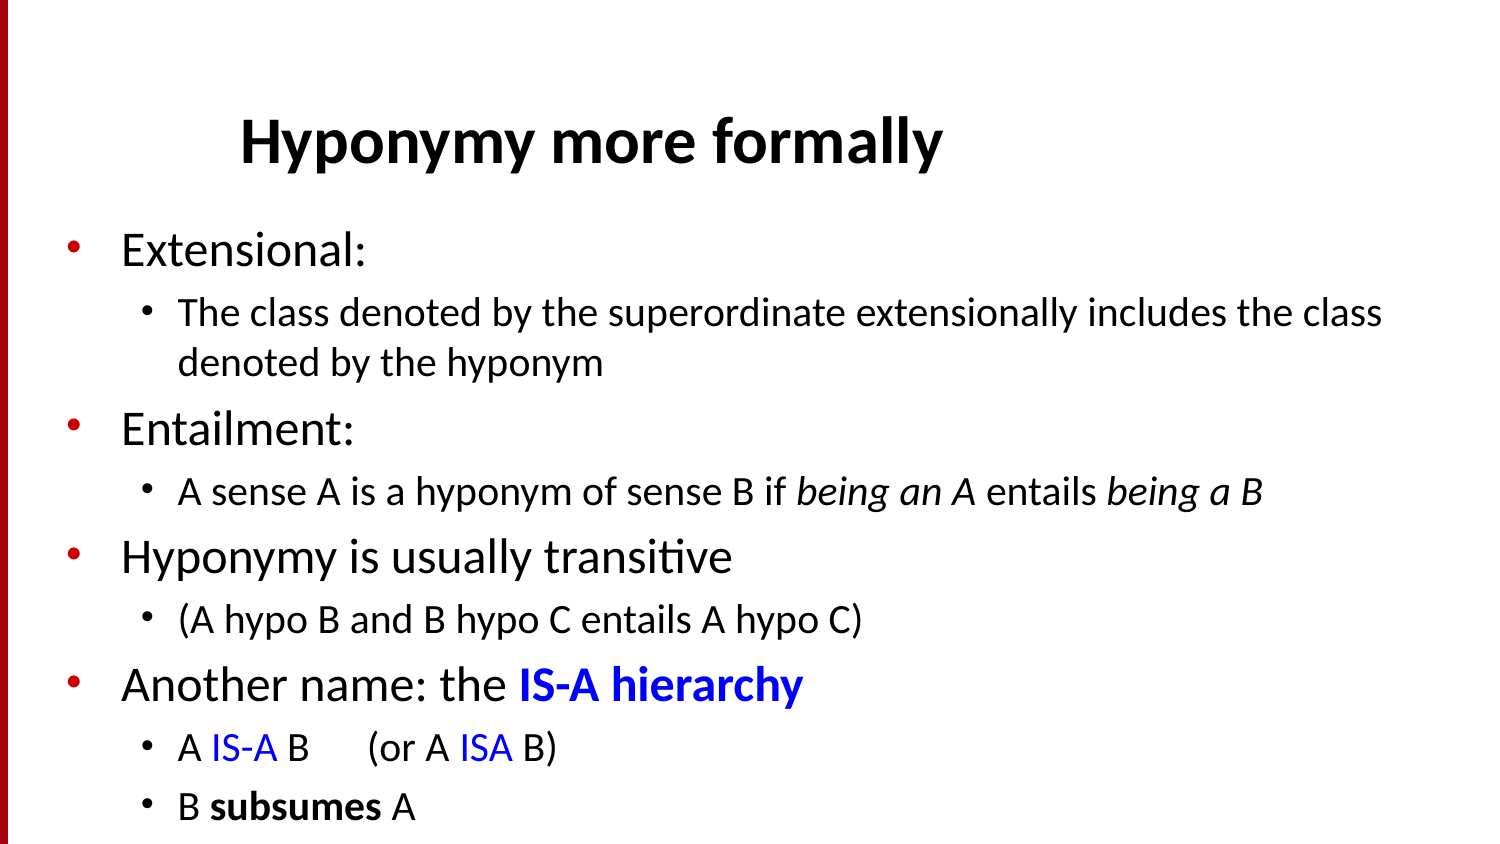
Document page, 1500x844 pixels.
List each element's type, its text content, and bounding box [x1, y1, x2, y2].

list Extensional: The class denoted by the superordinate extensionally includes the class denoted by the hyponym Entailment: A sense A is a hyponym of sense B if being an A entails being a B Hyponymy is usually transitive (A hypo B and B hypo C entails A hypo C) Another name: the IS-A hierarchy A IS-A B (or A ISA B) B subsumes A [50, 209, 1450, 797]
title Hyponymy more formally [225, 62, 1450, 185]
